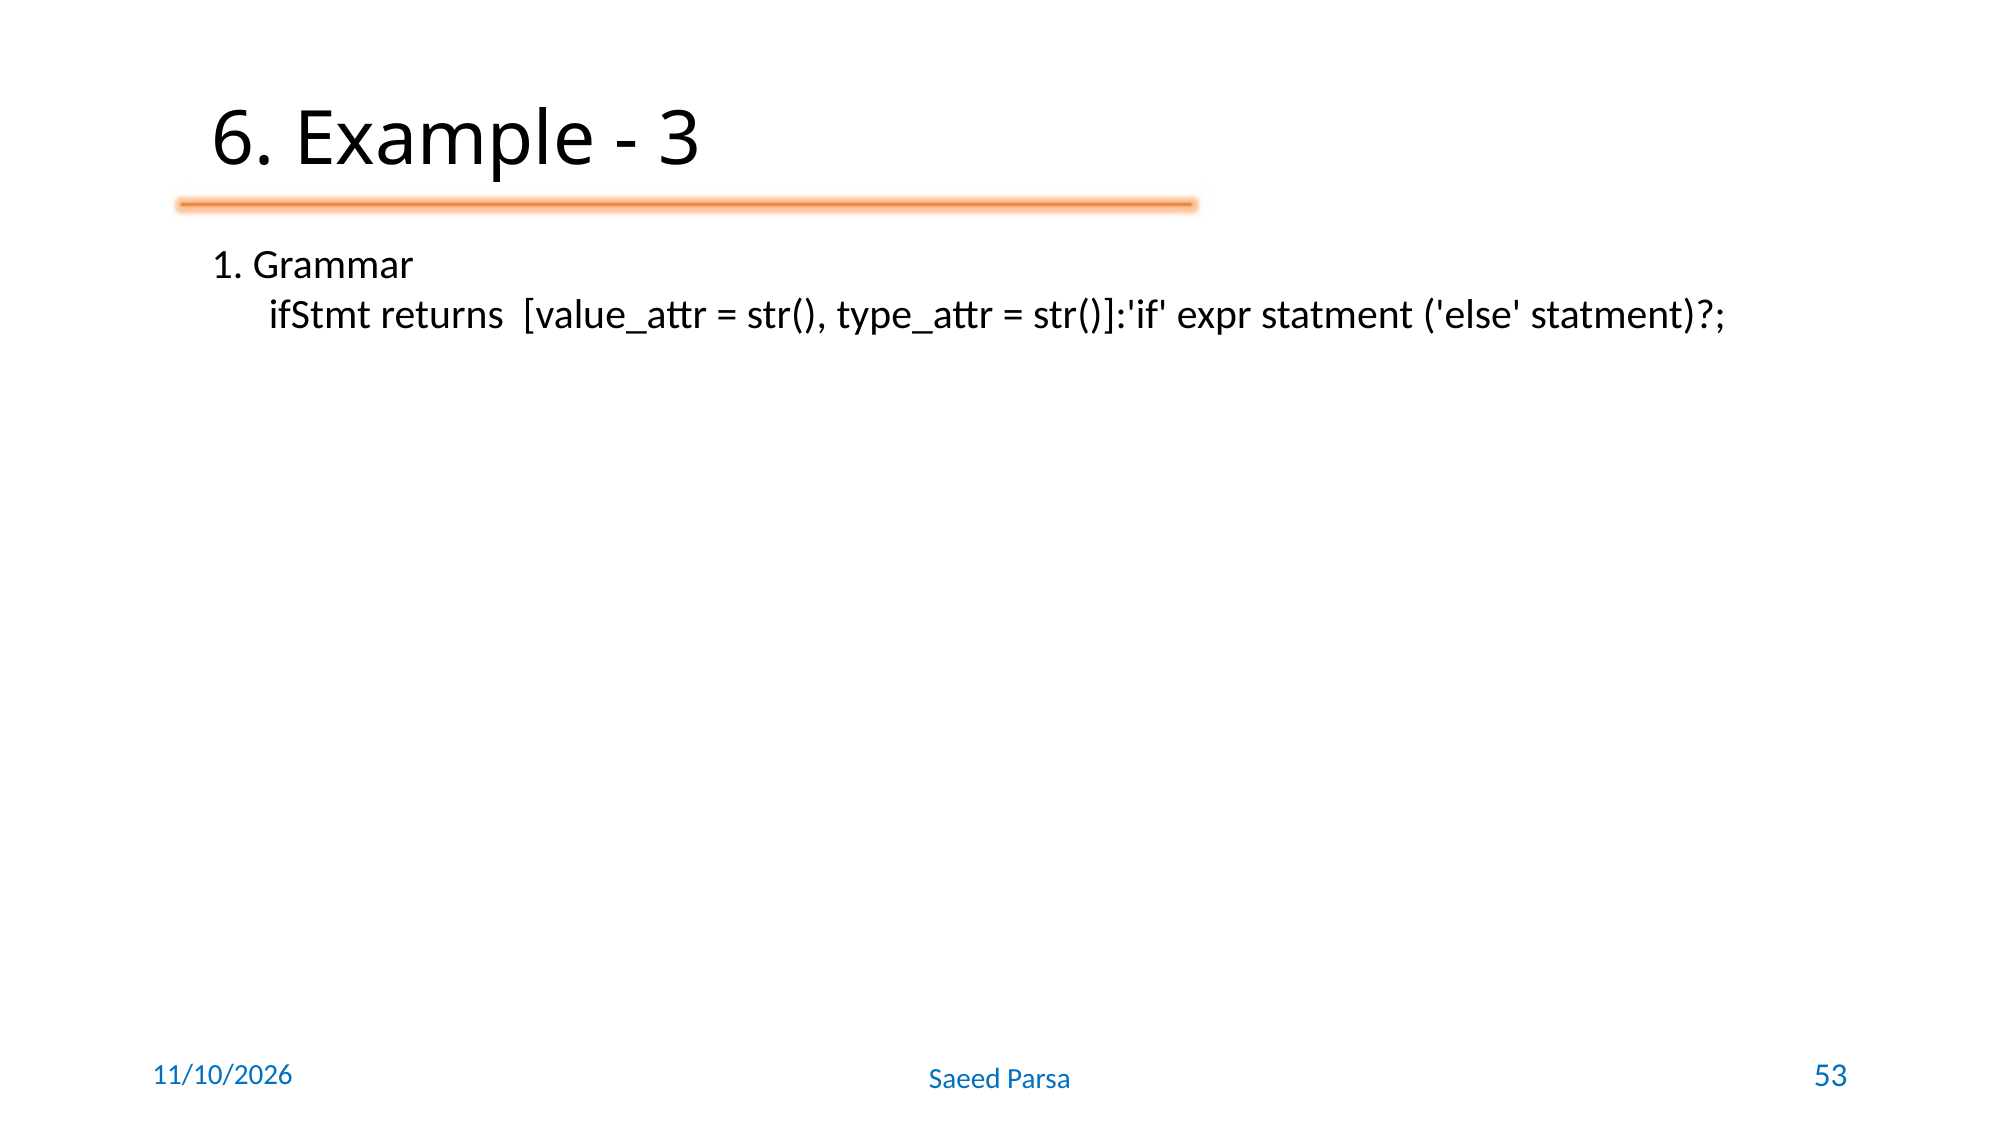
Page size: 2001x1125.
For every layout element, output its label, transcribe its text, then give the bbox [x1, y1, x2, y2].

footer Saeed Parsa [587, 1042, 1413, 1111]
text_box 1. Grammar ifStmt returns [value_attr = str(), type_attr = str()]:'if' expr statment ('else' statment)?; [196, 229, 1804, 345]
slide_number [137, 1042, 587, 1103]
picture [152, 181, 1213, 238]
text_box 6. Example - 3 [196, 92, 979, 181]
slide_number 53 [1412, 1042, 1863, 1103]
